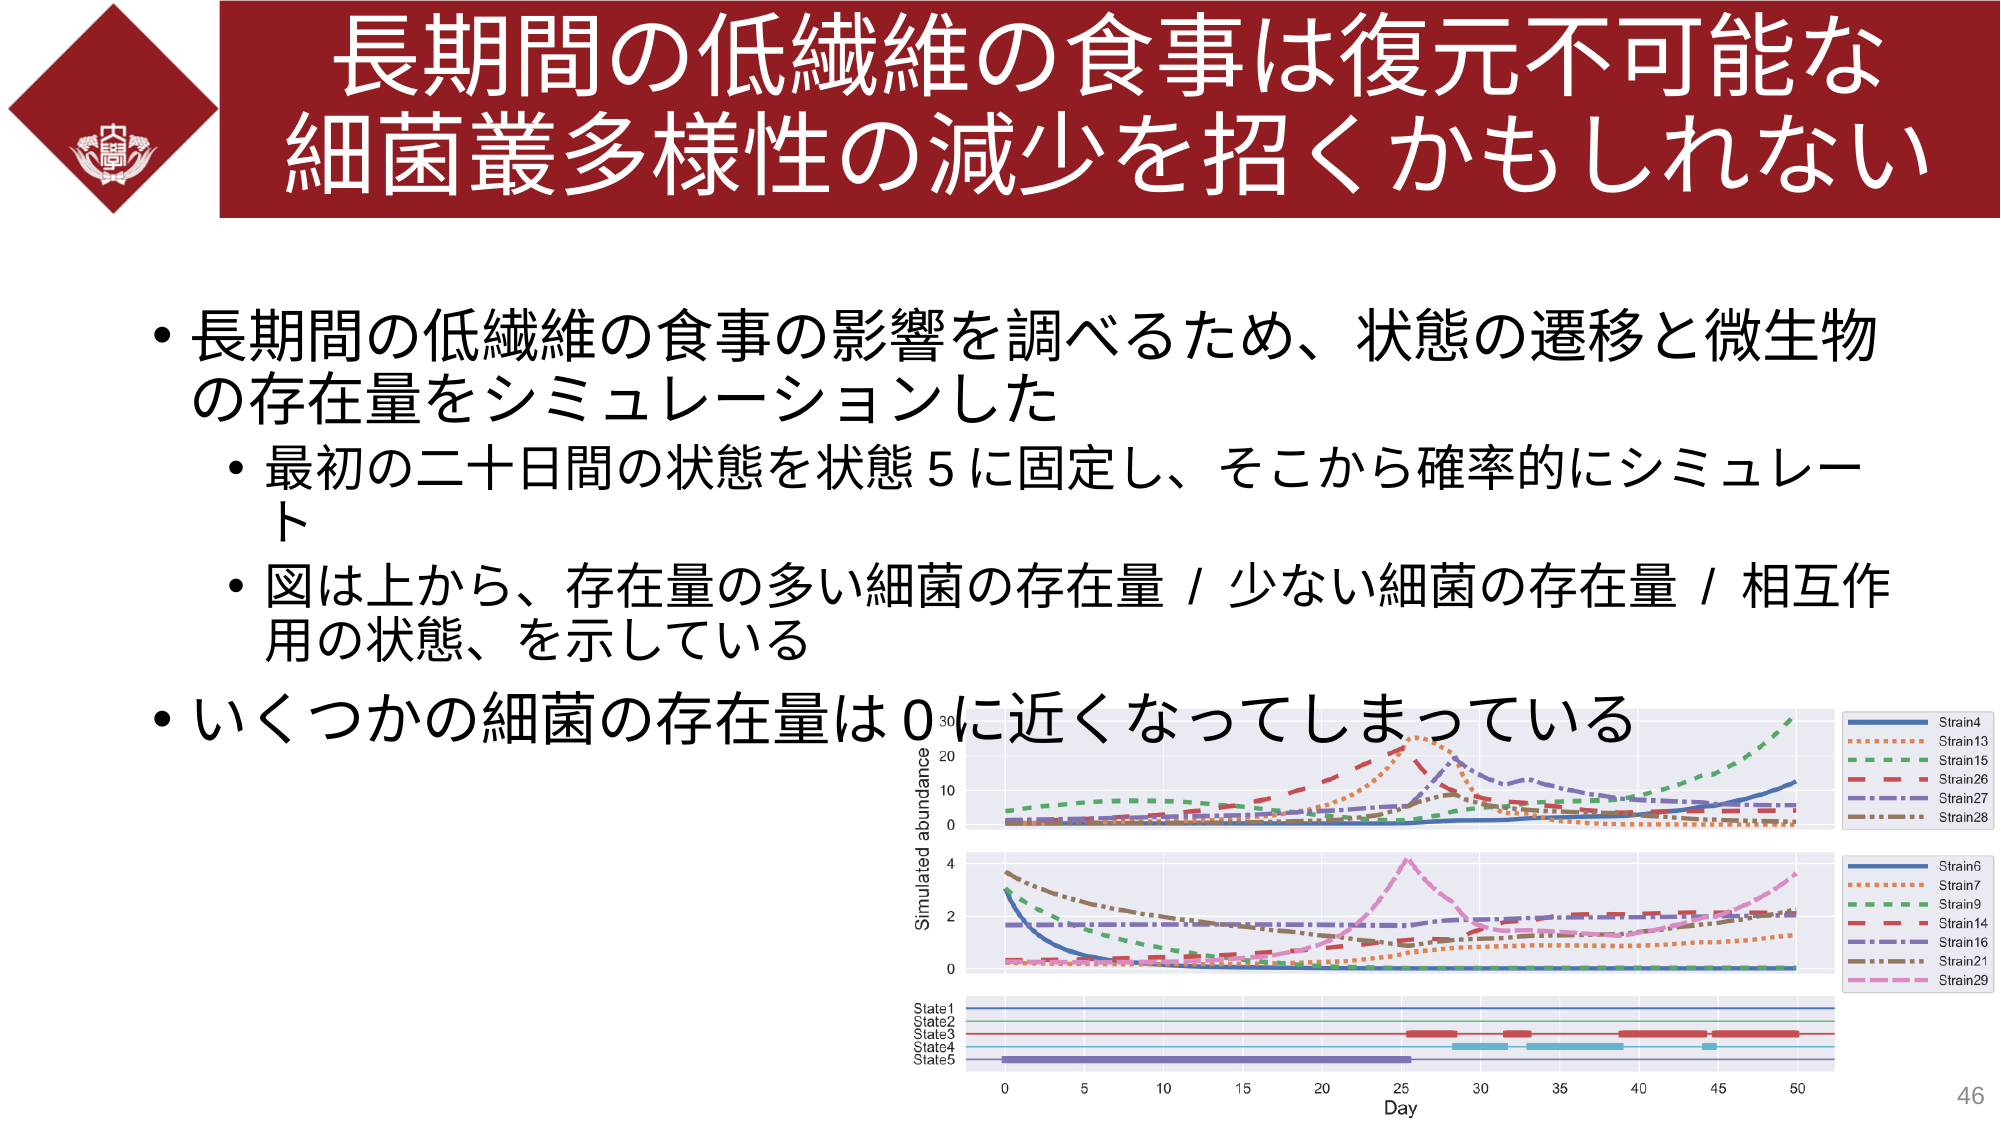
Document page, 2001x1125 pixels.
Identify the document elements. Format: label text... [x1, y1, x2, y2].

picture [0, 0, 224, 221]
picture [905, 699, 2000, 1125]
list 長期間の低繊維の食事の影響を調べるため、状態の遷移と微生物の存在量をシミュレーションした 最初の二十日間の状態を状態5に固定し、そこから確率的にシミュレート 図は上から、存在量の多い細菌の存在量 / 少ない細菌の存在量 / 相互作用の状態、を示している いくつかの細菌の存在量は0に近くなってしまっている [137, 299, 1918, 1014]
title 長期間の低繊維の食事は復元不可能な 細菌叢多様性の減少を招くかもしれない [219, 0, 2000, 218]
